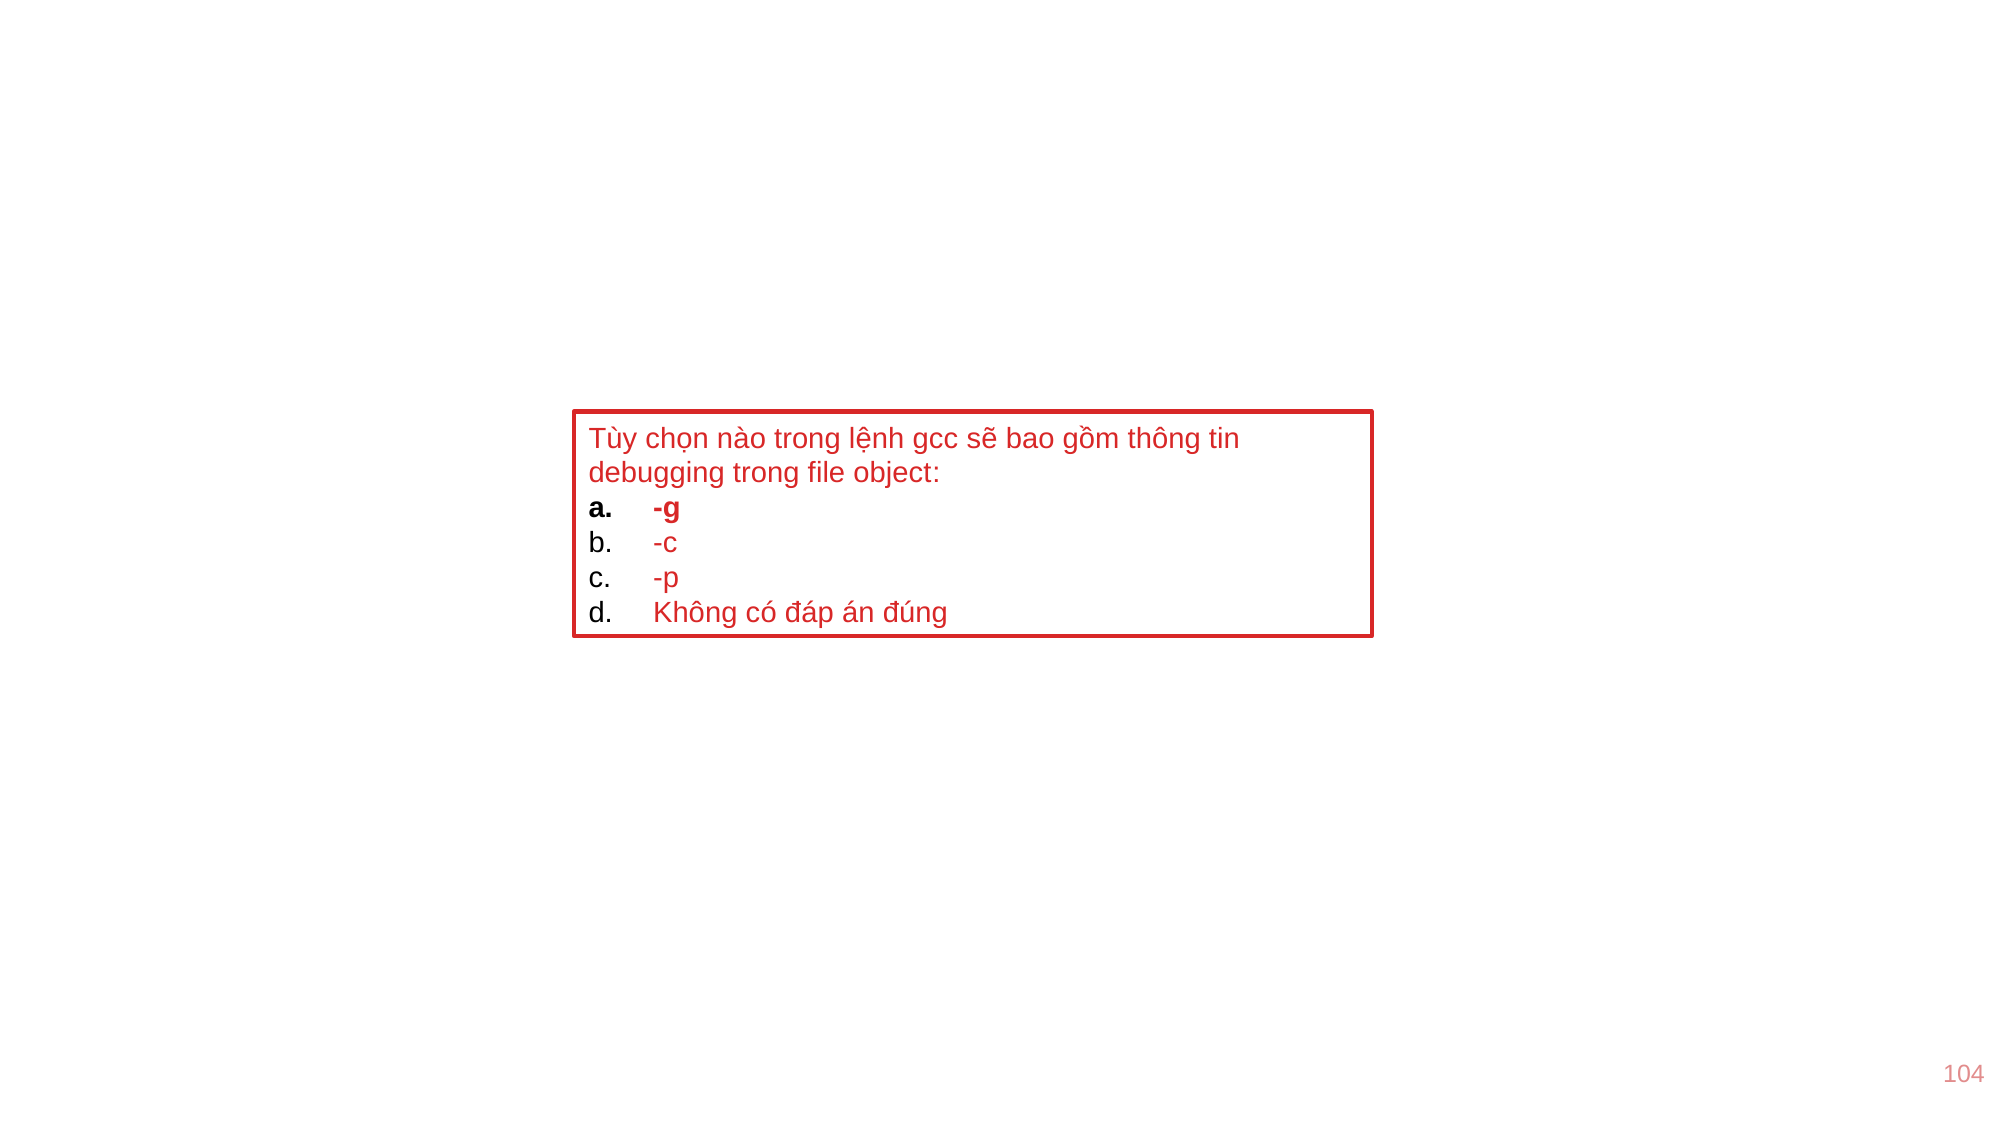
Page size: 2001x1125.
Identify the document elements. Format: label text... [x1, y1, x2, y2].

text_box Tùy chọn nào trong lệnh gcc sẽ bao gồm thông tin debugging trong file object: -g -c -p Không có đáp án đúng [572, 409, 1374, 638]
slide_number 104 [1550, 1042, 2000, 1103]
